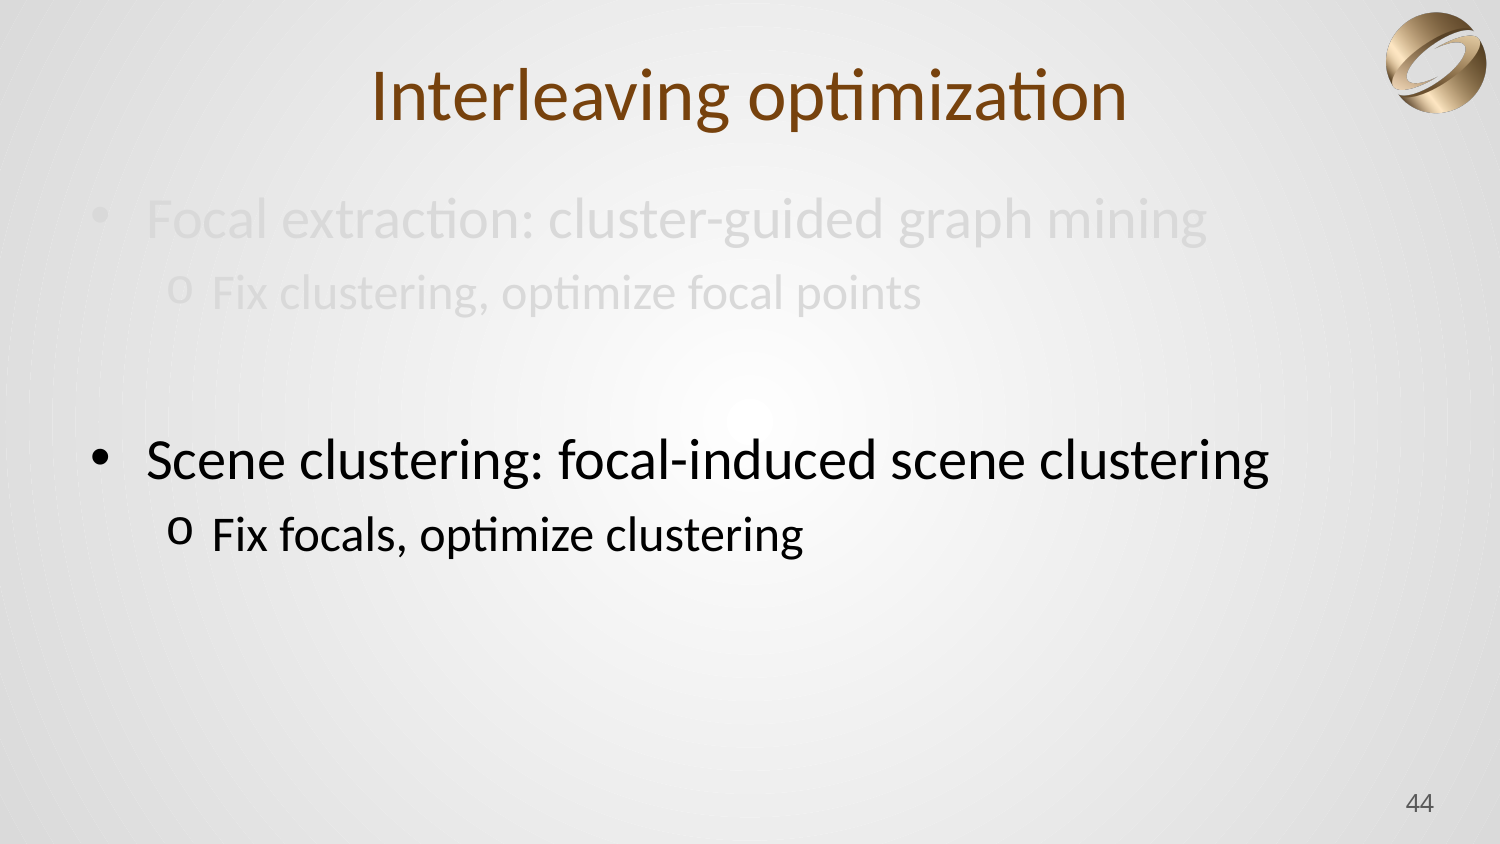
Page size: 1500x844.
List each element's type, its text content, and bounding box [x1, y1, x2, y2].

slide_number 44 [1401, 782, 1494, 827]
list Focal extraction: cluster-guided graph mining Fix clustering, optimize focal points Scene clustering: focal-induced scene clustering Fix focals, optimize clustering [75, 172, 1425, 768]
picture [1425, 9, 1490, 116]
title Interleaving optimization [75, 2, 1425, 143]
